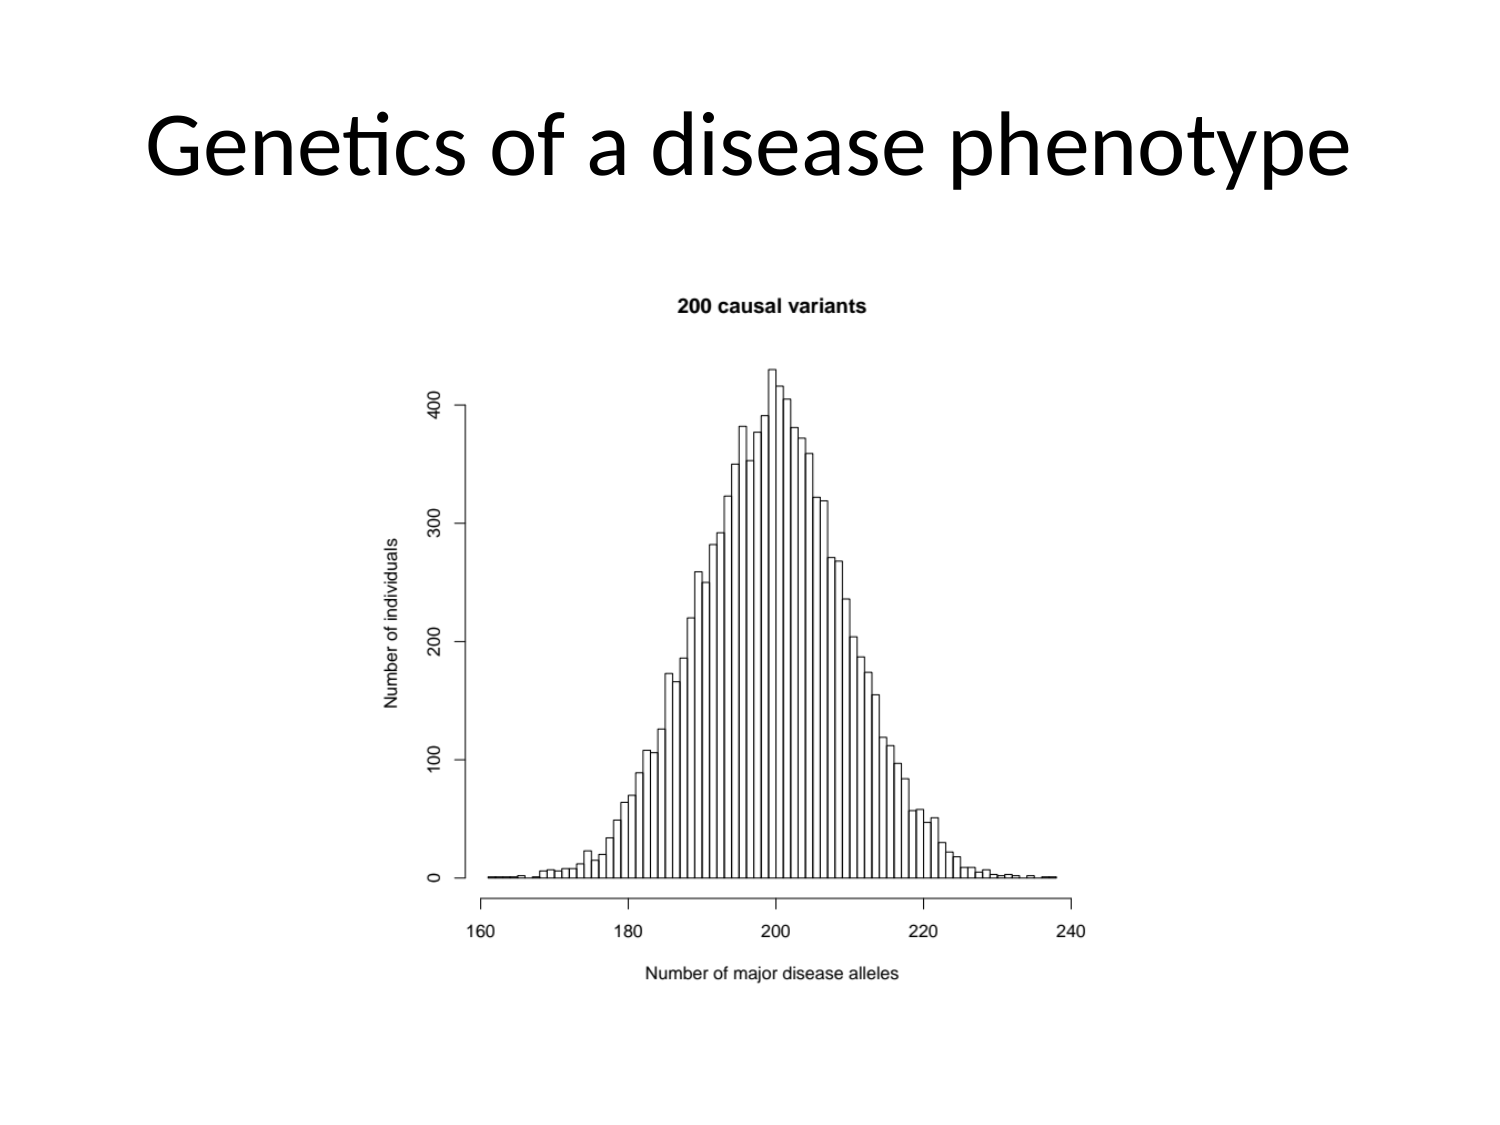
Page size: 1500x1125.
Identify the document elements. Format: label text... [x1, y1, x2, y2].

title Genetics of a disease phenotype [75, 45, 1425, 233]
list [74, 262, 1426, 1006]
